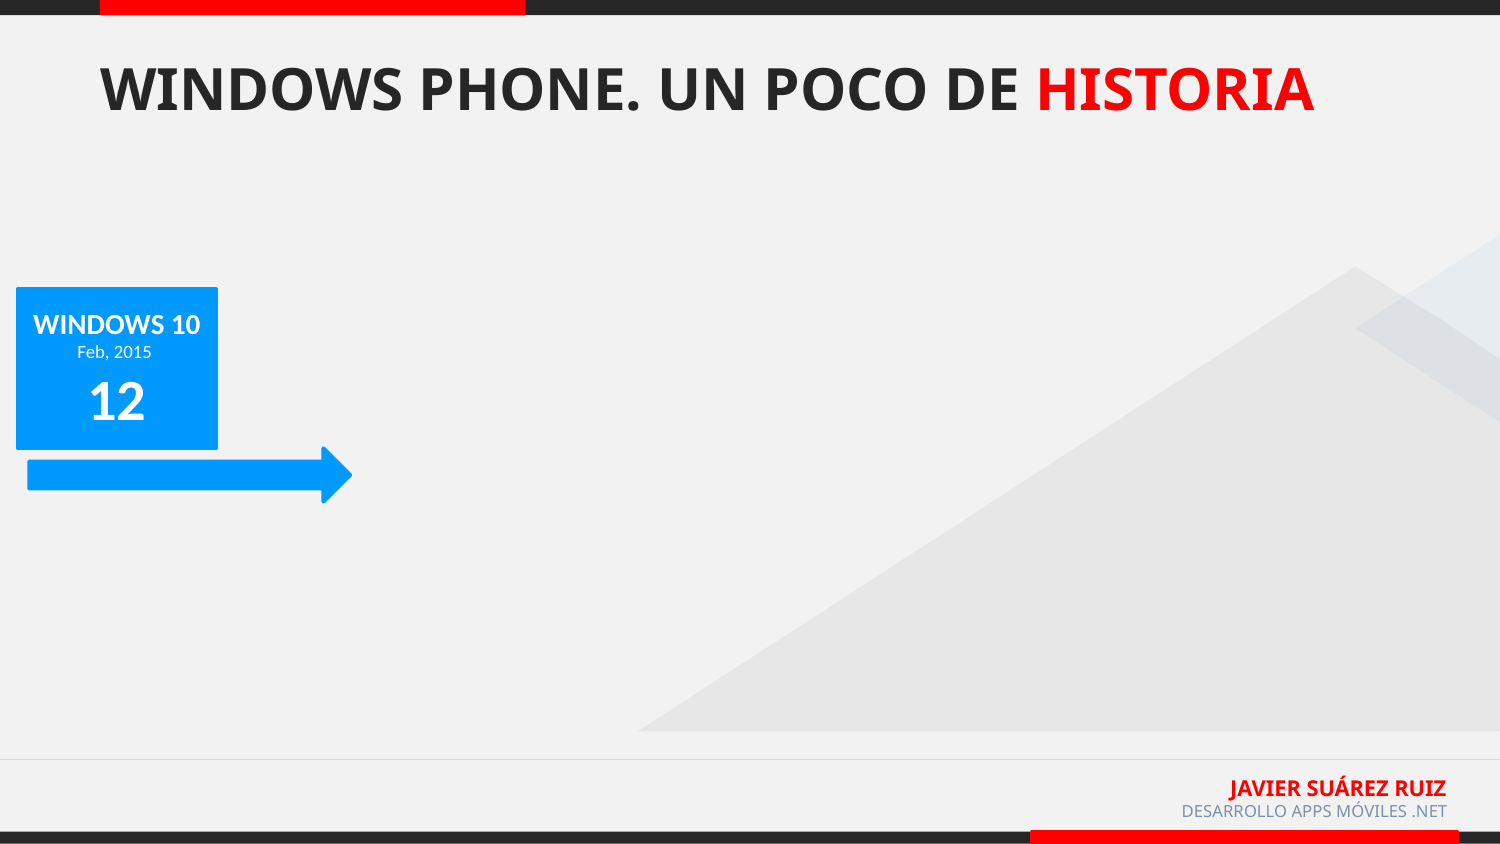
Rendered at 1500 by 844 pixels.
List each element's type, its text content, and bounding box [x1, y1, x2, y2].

title WINDOWS PHONE. UN POCO DE HISTORIA [85, 52, 1415, 135]
text_box WINDOWS 10 Feb, 2015 12 [16, 287, 218, 450]
text_box [27, 446, 353, 504]
